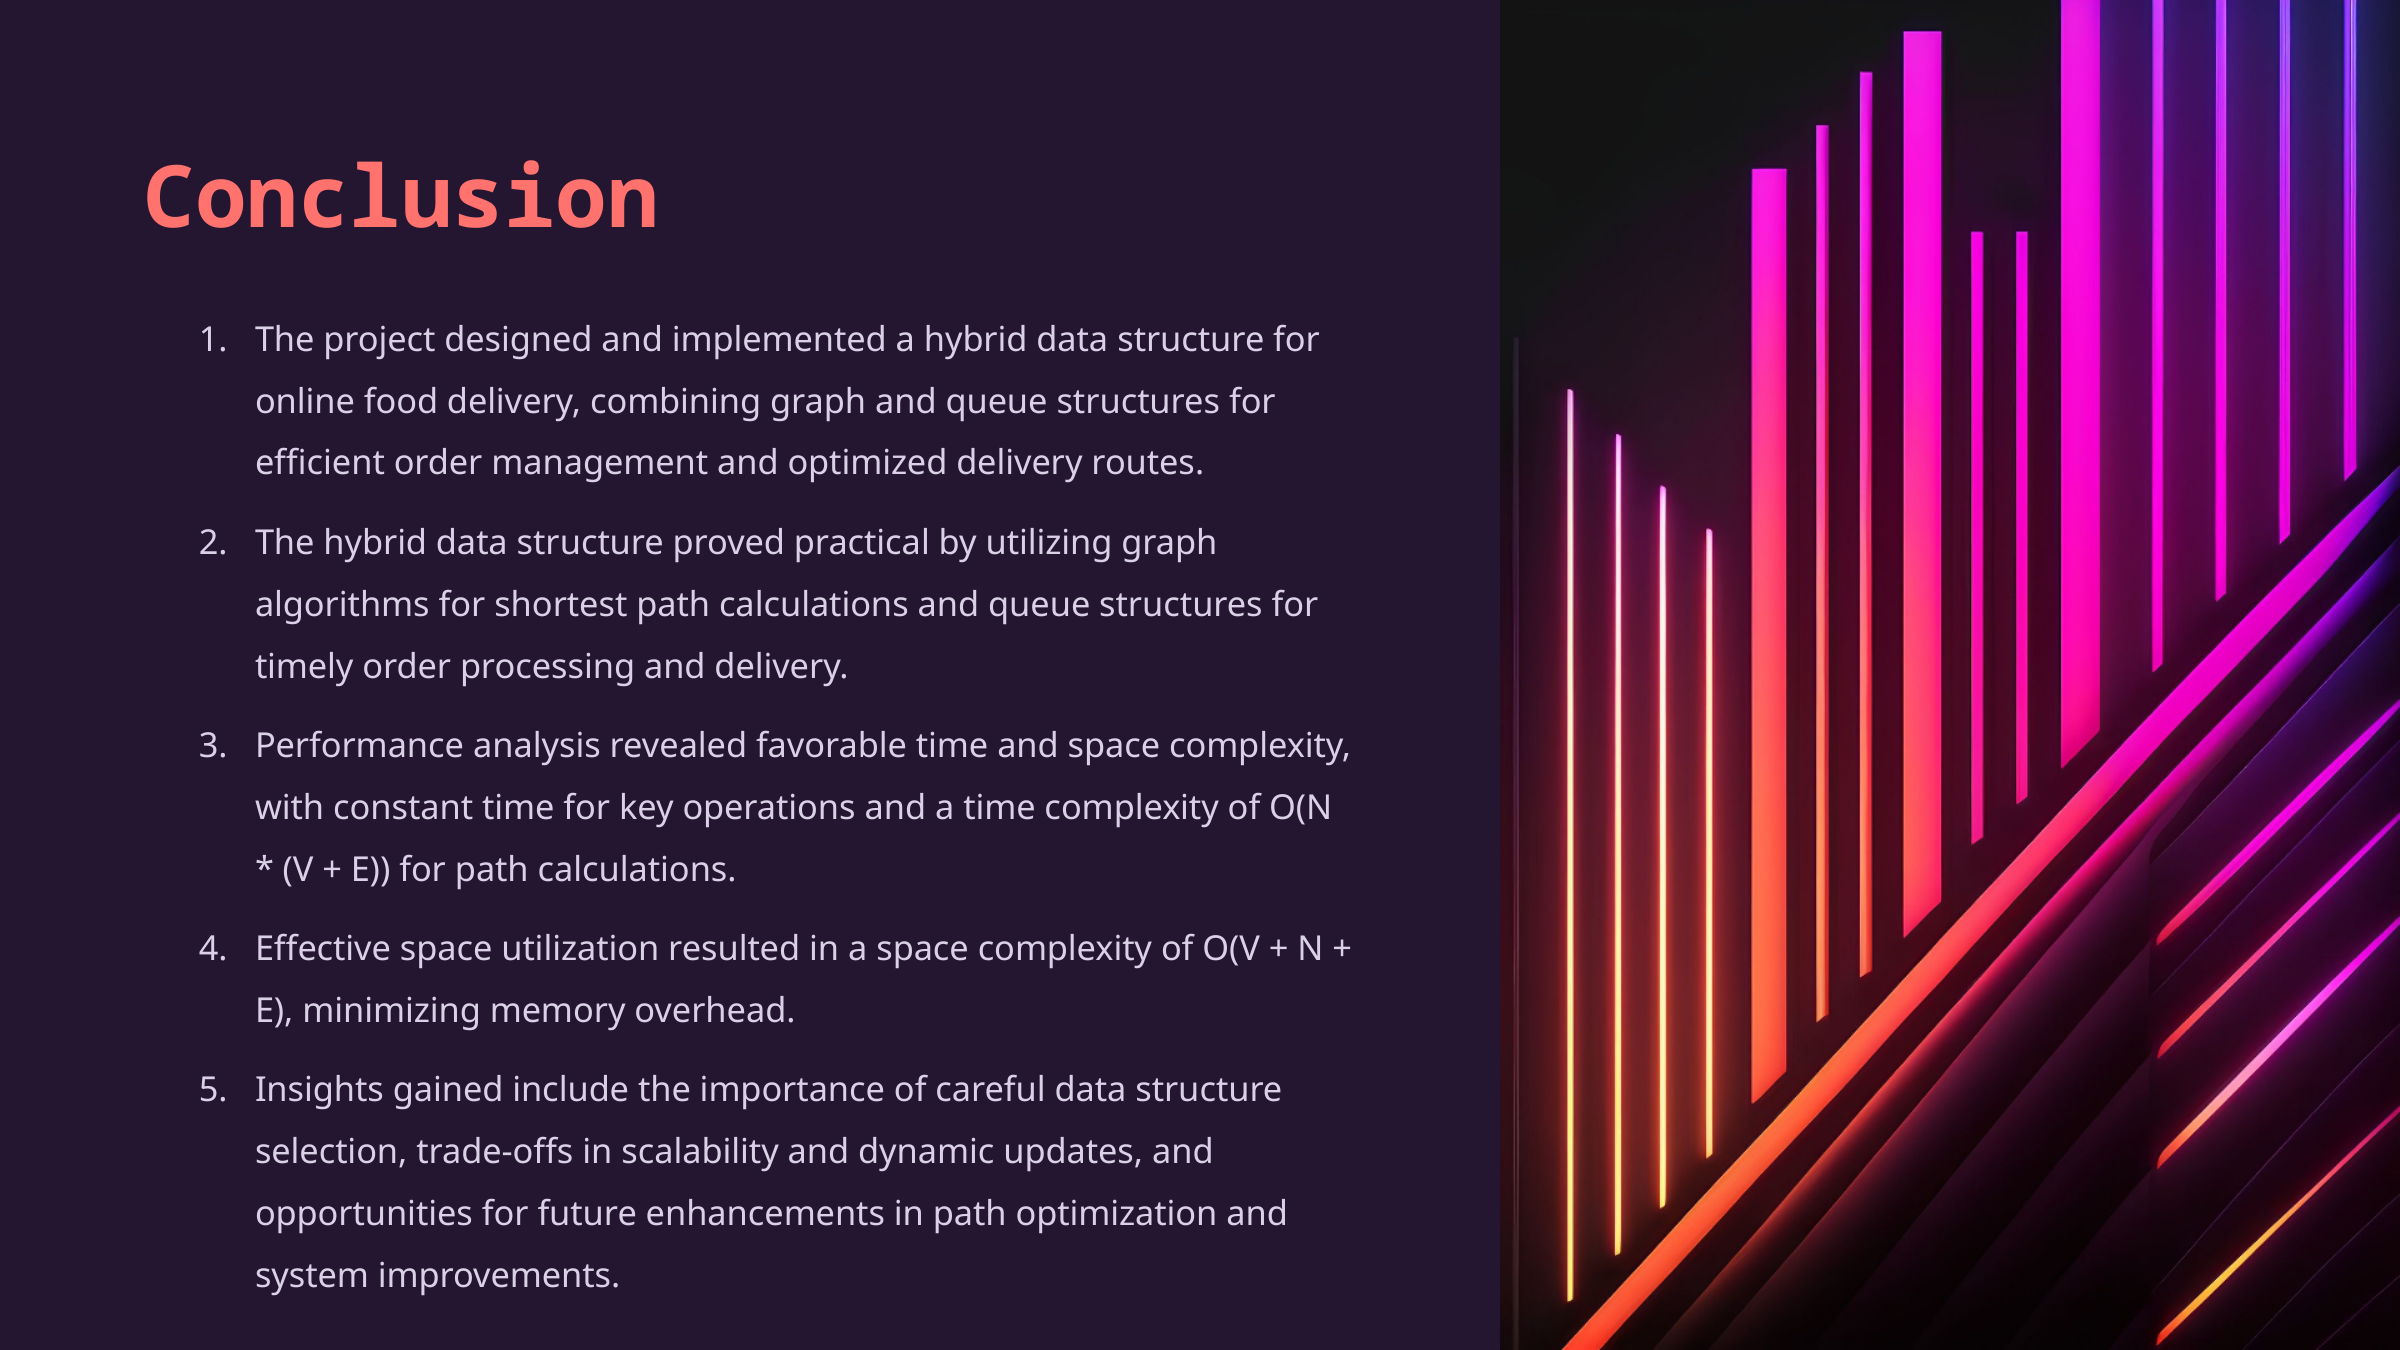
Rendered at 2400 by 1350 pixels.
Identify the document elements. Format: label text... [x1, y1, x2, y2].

text_box The project designed and implemented a hybrid data structure for online food delivery, combining graph and queue structures for efficient order management and optimized delivery routes. [184, 288, 1371, 475]
text_box Effective space utilization resulted in a space complexity of O(V + N + E), minimizing memory overhead. [184, 897, 1371, 1022]
text_box Performance analysis revealed favorable time and space complexity, with constant time for key operations and a time complexity of O(N * (V + E)) for path calculations. [184, 694, 1371, 881]
text_box Conclusion [128, 125, 818, 238]
text_box [0, 0, 1499, 1350]
text_box The hybrid data structure proved practical by utilizing graph algorithms for shortest path calculations and queue structures for timely order processing and delivery. [184, 491, 1371, 678]
picture [1499, 0, 2400, 1350]
text_box Insights gained include the importance of careful data structure selection, trade-offs in scalability and dynamic updates, and opportunities for future enhancements in path optimization and system improvements. [184, 1038, 1371, 1225]
